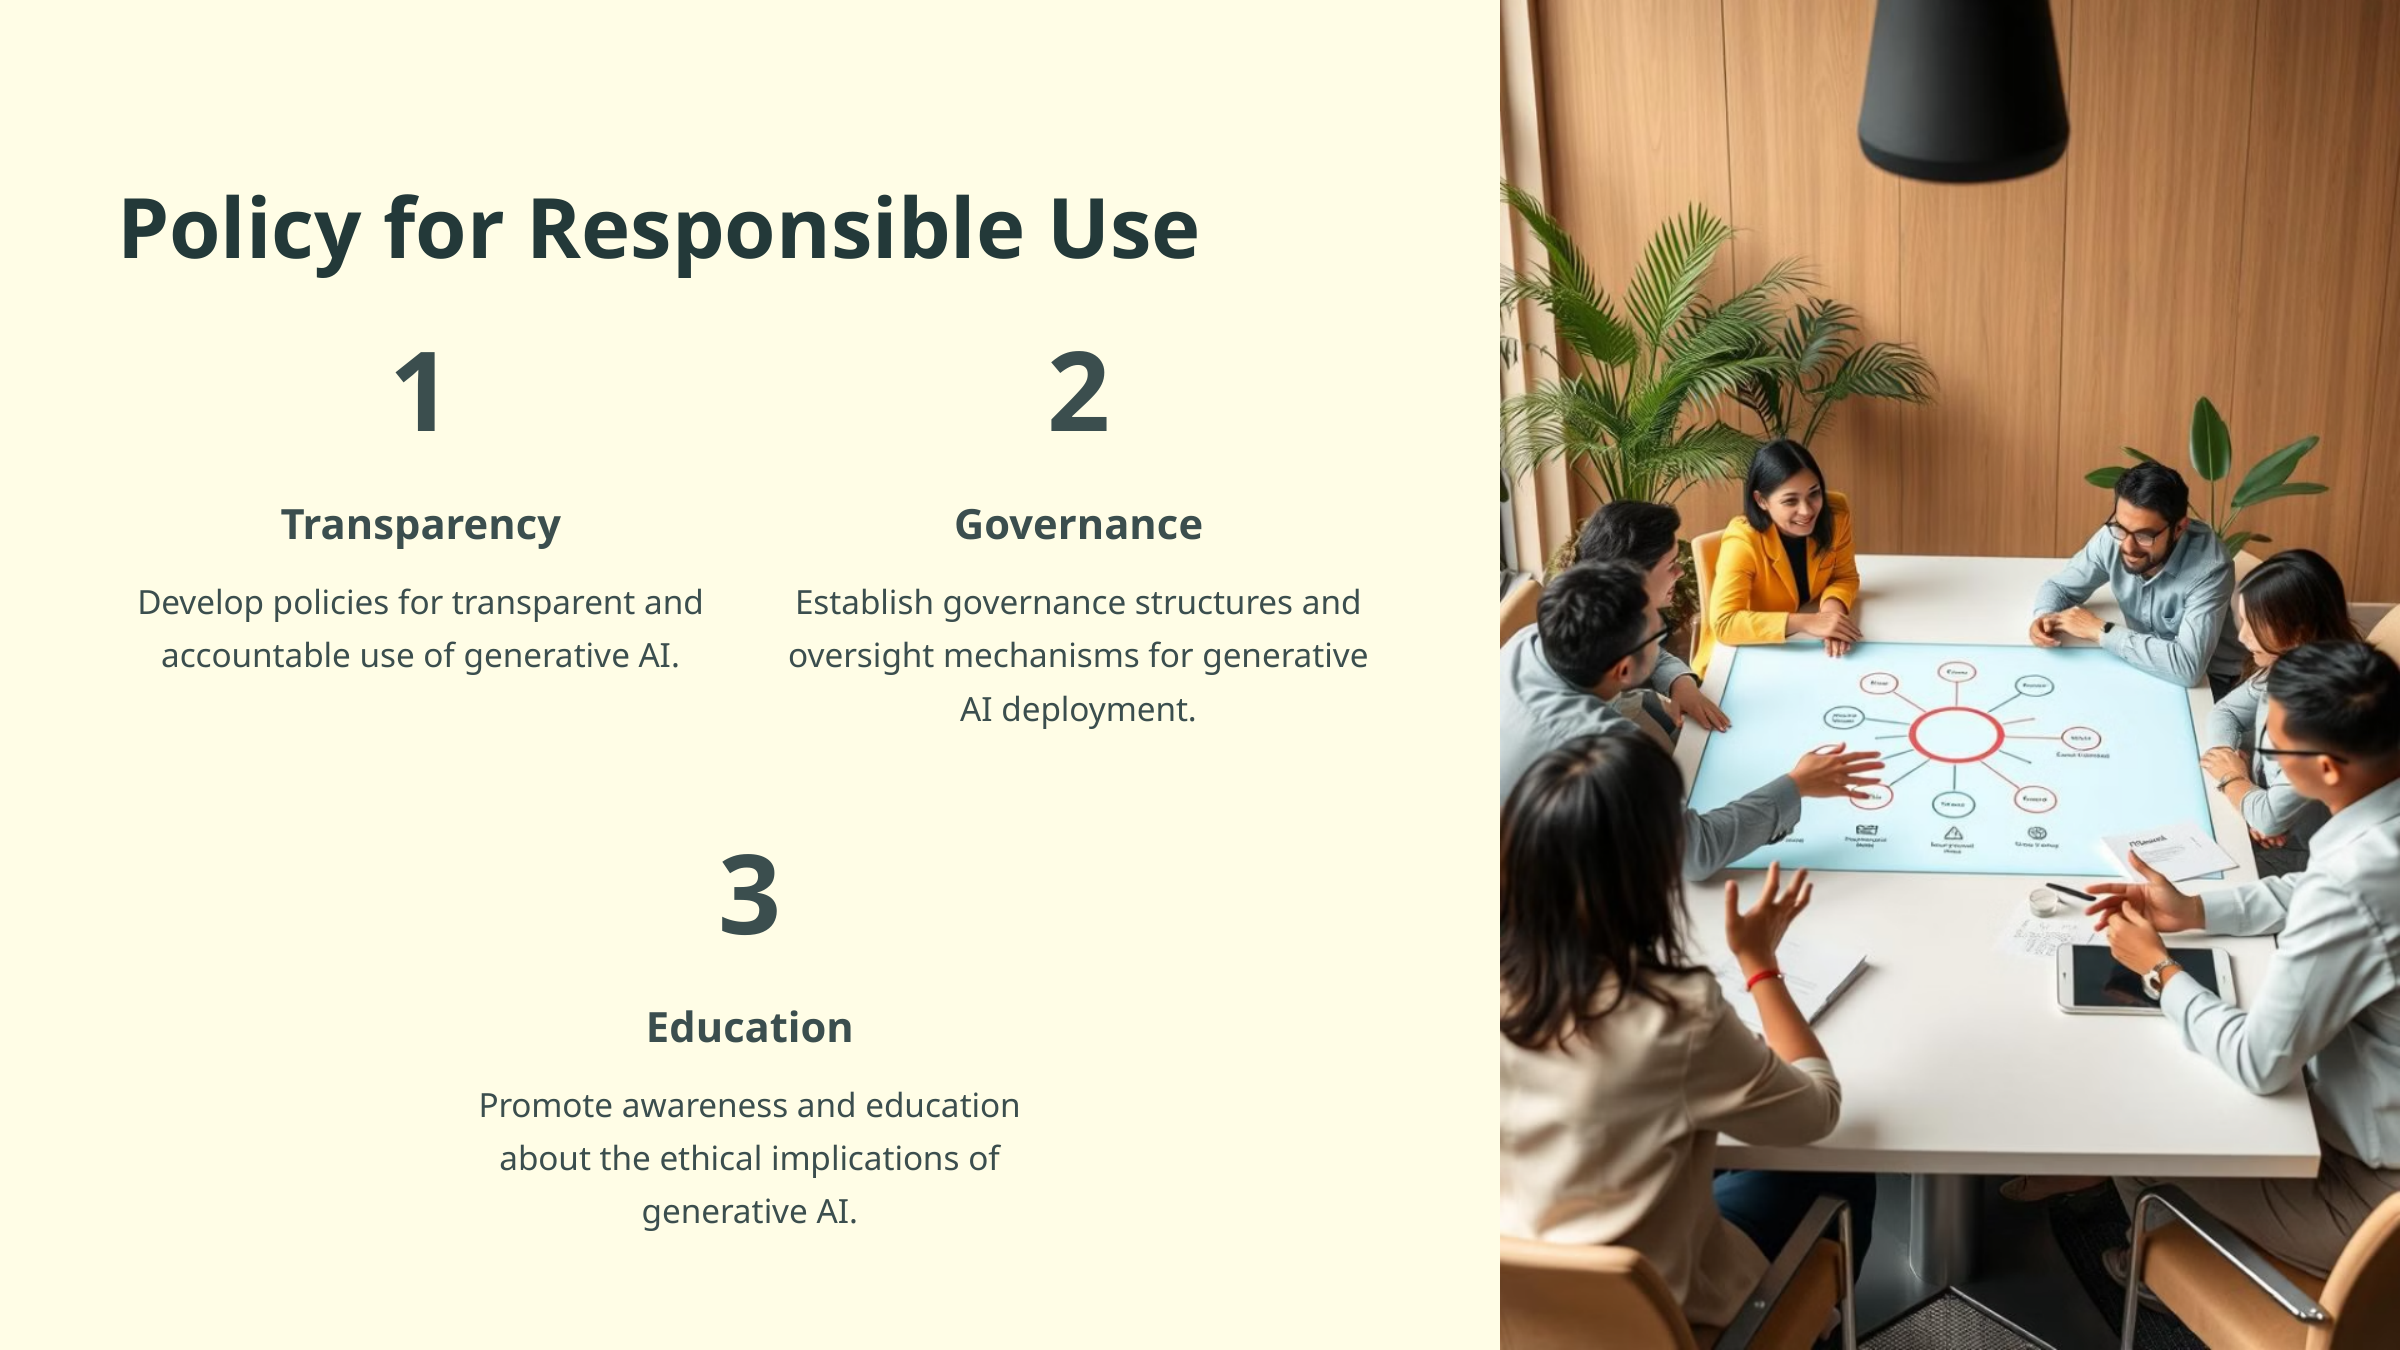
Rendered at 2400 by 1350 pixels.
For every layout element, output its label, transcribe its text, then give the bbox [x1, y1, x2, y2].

text_box 2 [775, 343, 1383, 454]
text_box Establish governance structures and oversight mechanisms for generative AI deployment. [775, 568, 1383, 729]
text_box Education [540, 998, 960, 1052]
text_box Policy for Responsible Use [117, 171, 1327, 277]
text_box 3 [446, 846, 1054, 957]
picture [1499, 0, 2400, 1350]
text_box Governance [869, 495, 1289, 549]
text_box Transparency [211, 495, 631, 549]
text_box Develop policies for transparent and accountable use of generative AI. [117, 568, 725, 676]
text_box Promote awareness and education about the ethical implications of generative AI. [446, 1071, 1054, 1179]
text_box 1 [117, 343, 725, 454]
